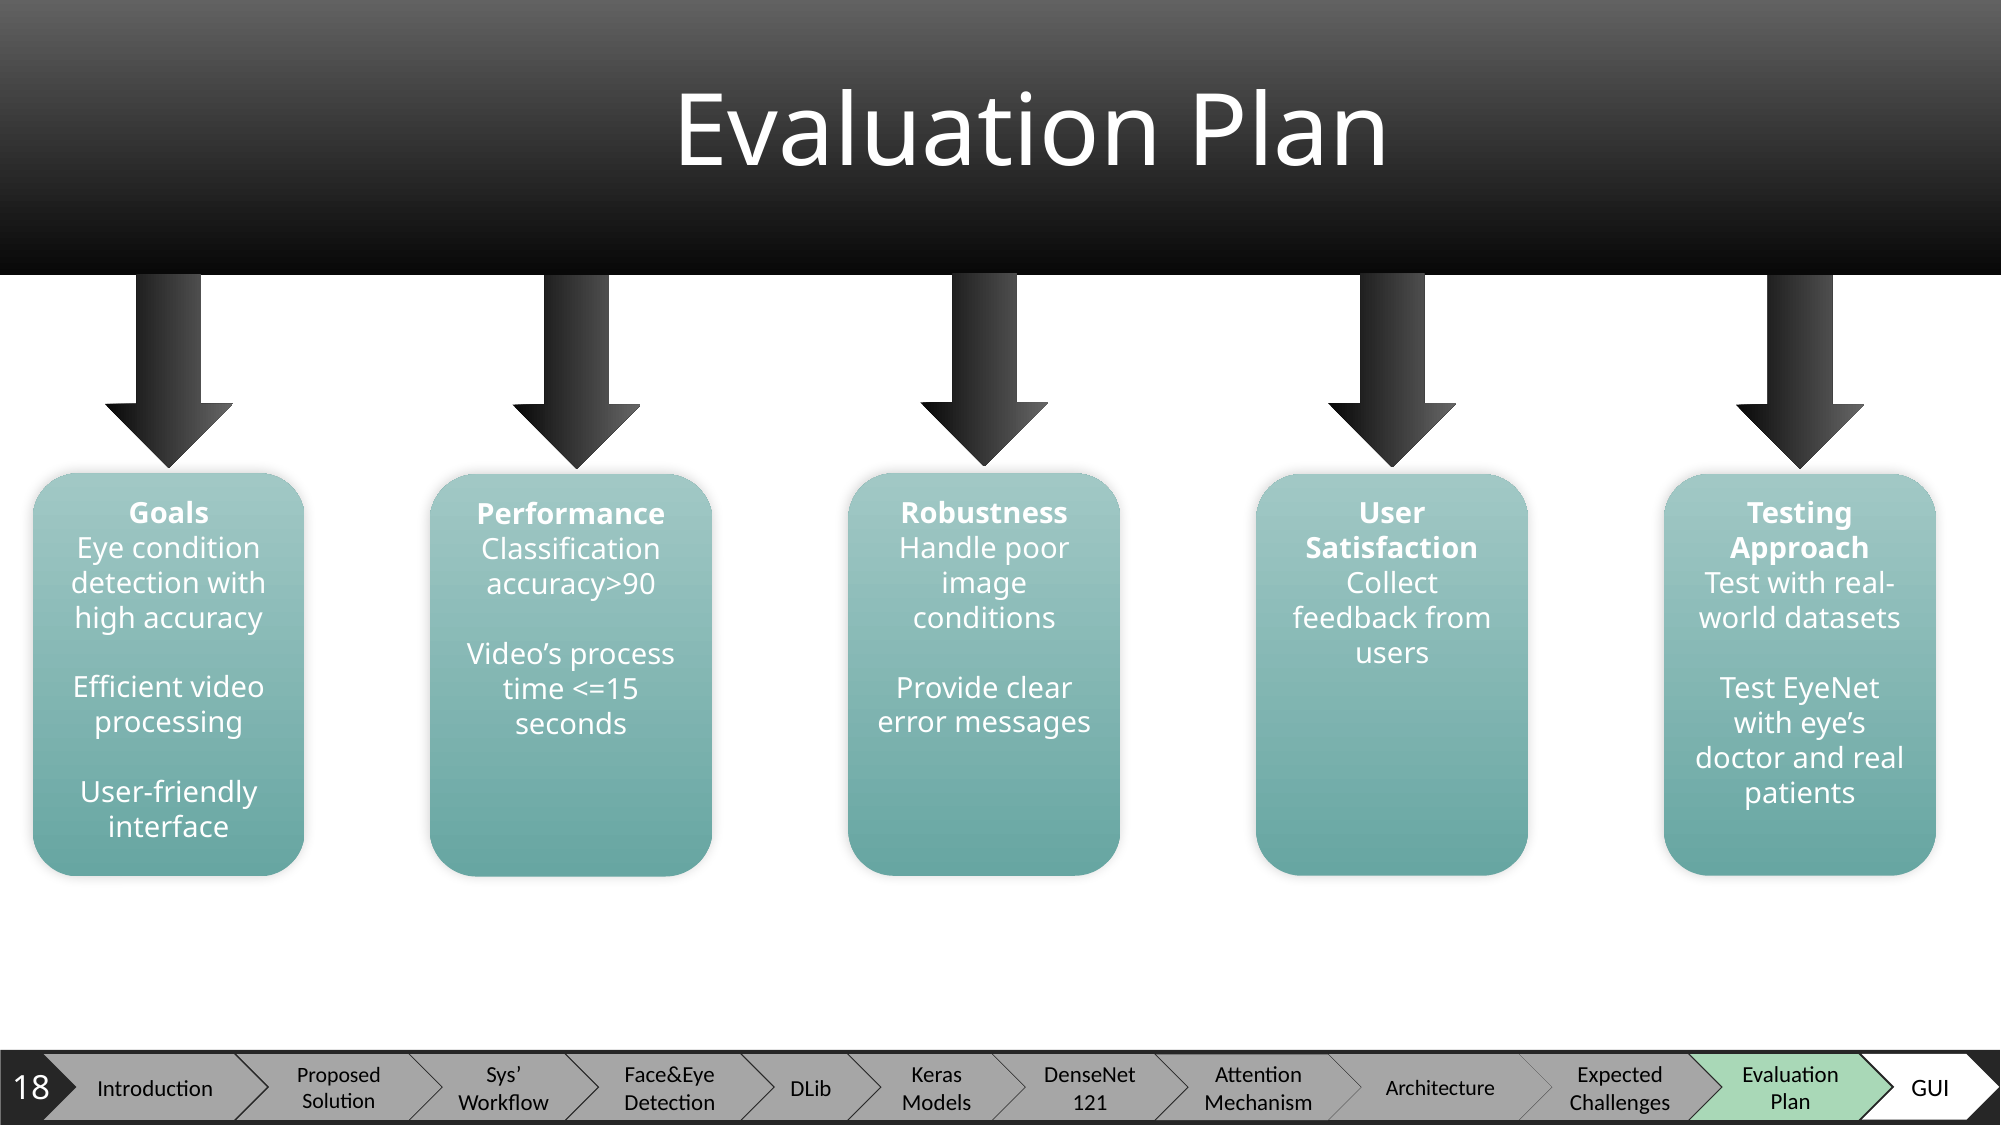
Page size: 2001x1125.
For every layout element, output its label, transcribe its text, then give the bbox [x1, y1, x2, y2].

text_box Robustness Handle poor image conditions Provide clear error messages [848, 473, 1121, 876]
text_box Architecture [1327, 1052, 1549, 1122]
text_box Keras Models [847, 1052, 1023, 1122]
text_box Introduction [42, 1052, 266, 1122]
text_box Attention Mechanism [1154, 1053, 1359, 1122]
text_box [512, 275, 641, 466]
text_box [920, 272, 1049, 465]
text_box Sys’ Workflow [408, 1052, 596, 1122]
text_box Performance Classification accuracy>90 Video’s process time <=15 seconds [429, 474, 713, 877]
text_box 18 [0, 1059, 76, 1114]
text_box Evaluation Plan [1688, 1052, 1891, 1122]
text_box Goals Eye condition detection with high accuracy Efficient video processing User-friendly interface [32, 473, 305, 877]
text_box Testing Approach Test with real-world datasets Test EyeNet with eye’s doctor and real patients [1663, 474, 1936, 876]
text_box Face&Eye Detection [565, 1052, 772, 1122]
text_box GUI [1860, 1052, 2000, 1121]
text_box [1328, 273, 1457, 466]
text_box [1735, 275, 1865, 466]
text_box Expected Challenges [1518, 1052, 1720, 1122]
text_box Proposed Solution [235, 1052, 440, 1122]
text_box User Satisfaction Collect feedback from users [1256, 474, 1529, 876]
text_box DLib [741, 1052, 879, 1122]
text_box [0, 0, 2000, 276]
text_box Evaluation Plan [657, 57, 1468, 193]
text_box [104, 274, 233, 465]
text_box DenseNet121 [991, 1052, 1186, 1122]
